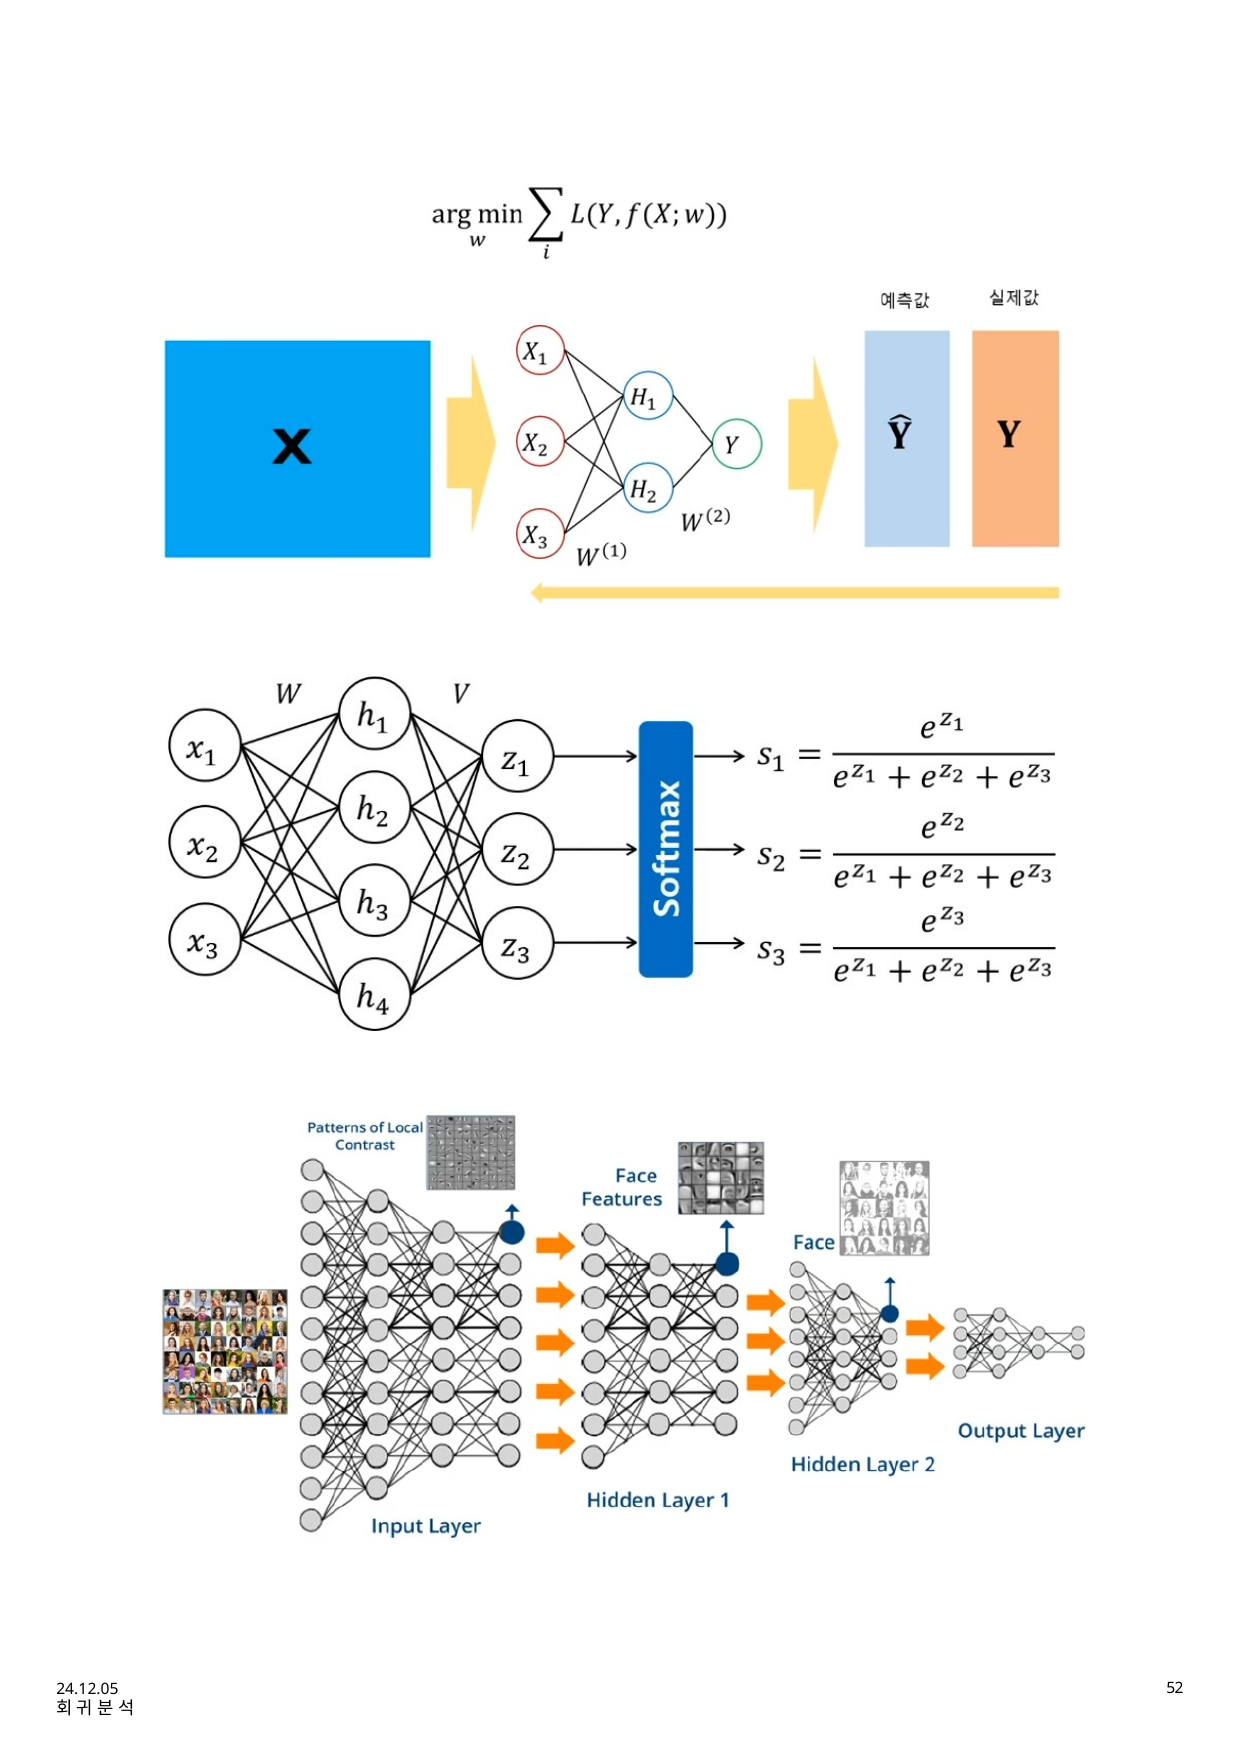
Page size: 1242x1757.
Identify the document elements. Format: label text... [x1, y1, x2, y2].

picture [159, 183, 1062, 605]
picture [166, 675, 1057, 1032]
footer 24.12.05 회귀분석 [54, 1676, 182, 1757]
picture [159, 1108, 1089, 1543]
slide_number 52 [1159, 1676, 1194, 1757]
